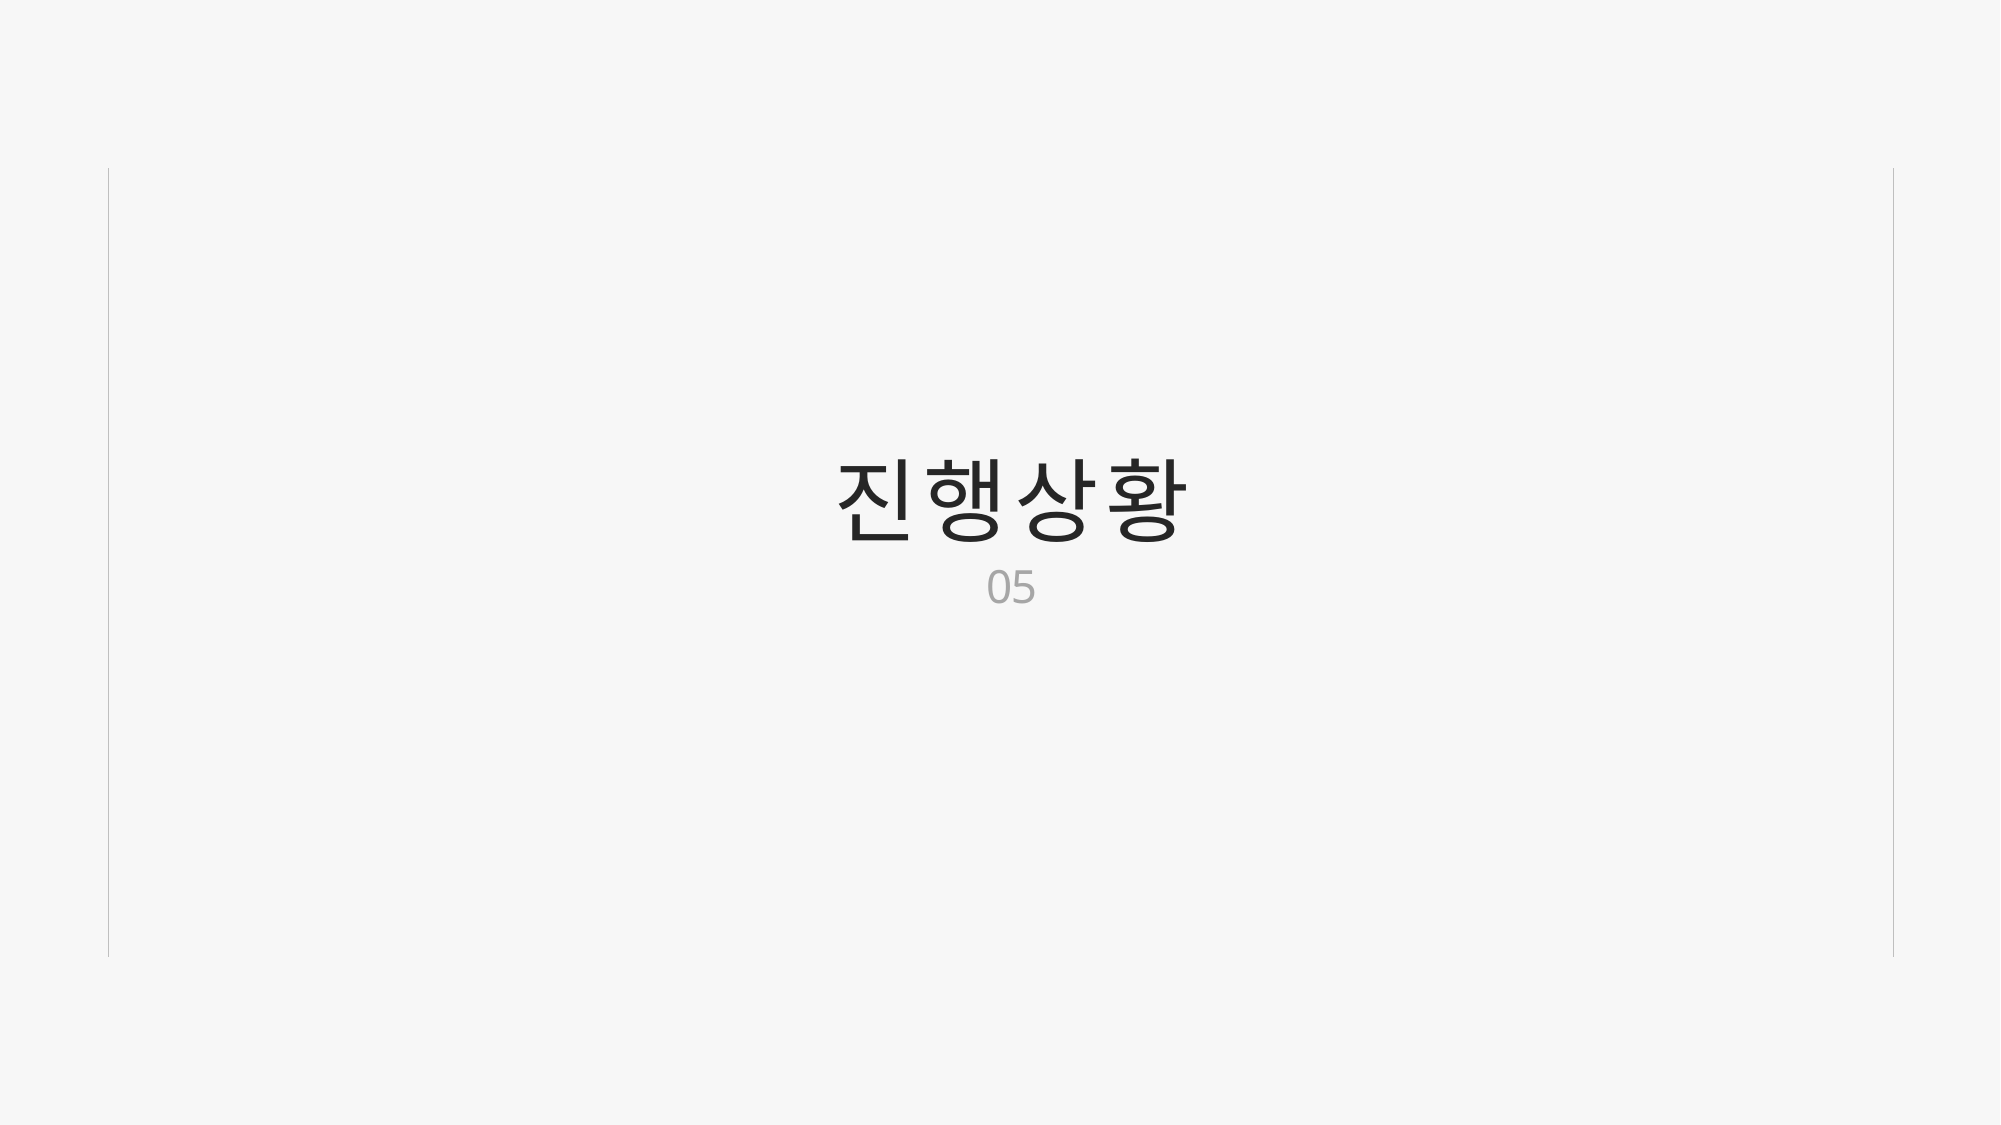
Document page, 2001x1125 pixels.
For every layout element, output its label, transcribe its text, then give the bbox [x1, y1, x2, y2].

text_box 진행상황 [592, 440, 1432, 558]
text_box 05 [633, 554, 1390, 616]
